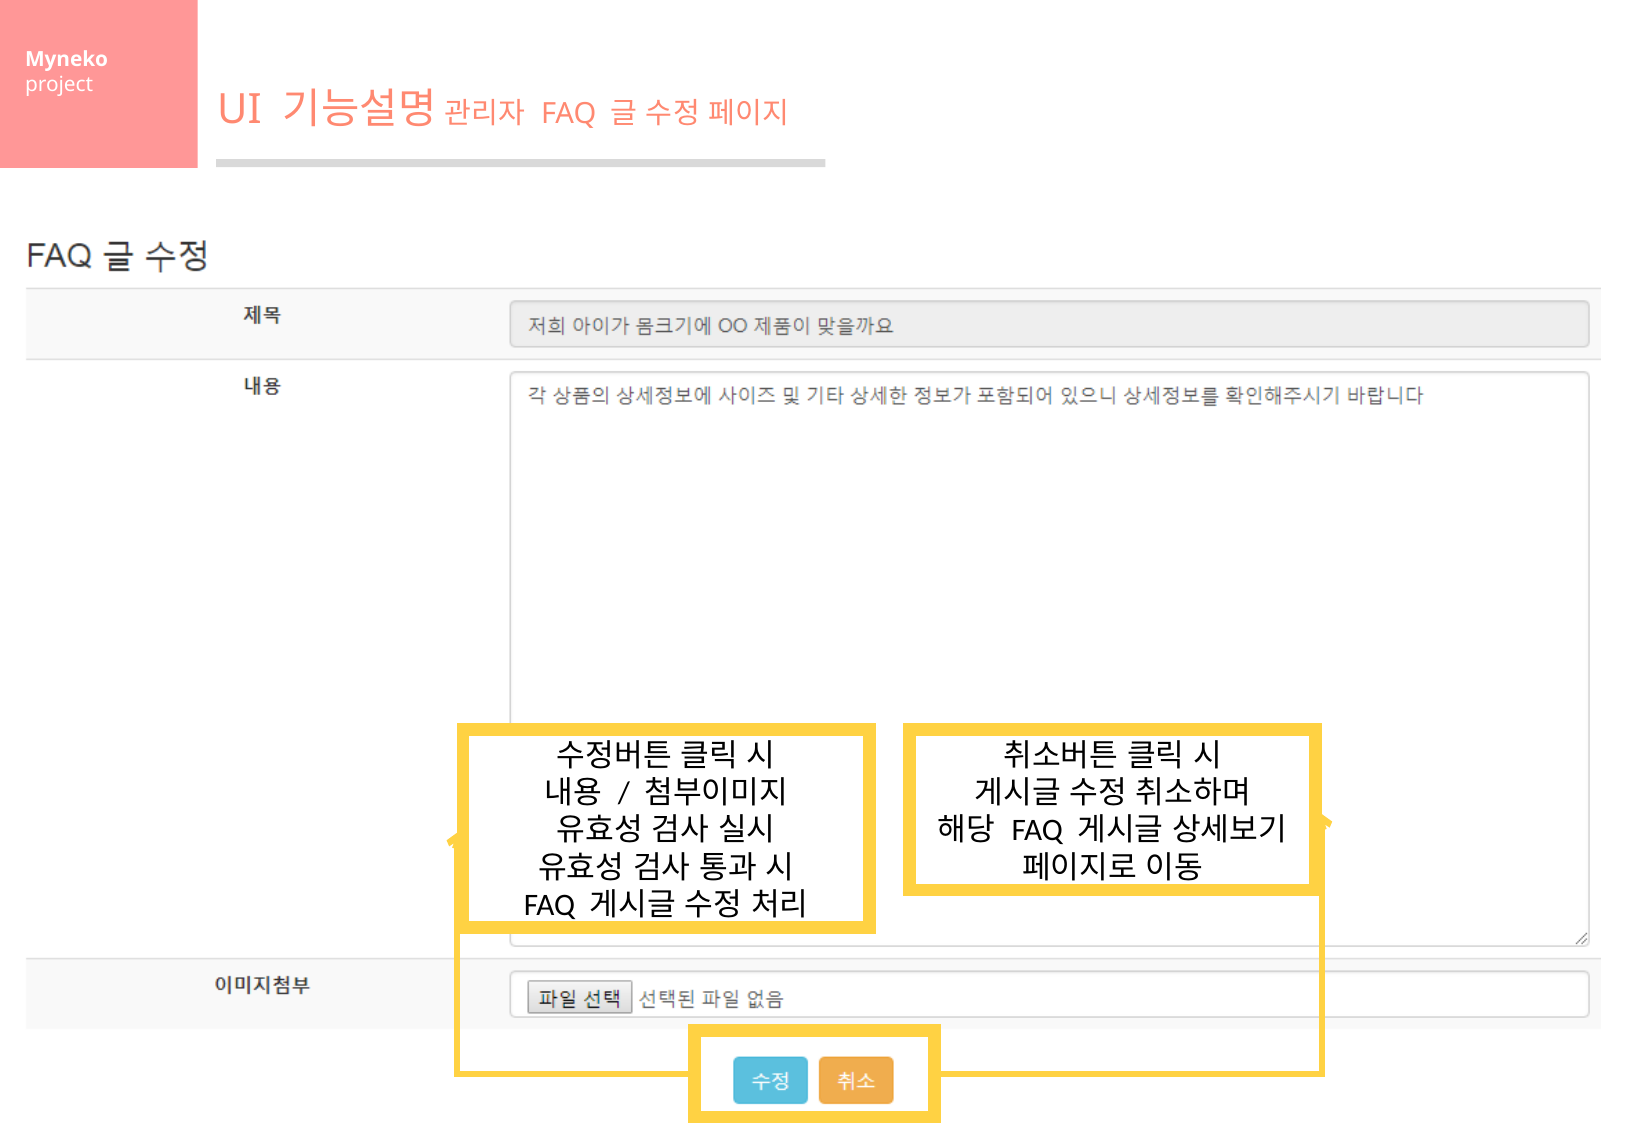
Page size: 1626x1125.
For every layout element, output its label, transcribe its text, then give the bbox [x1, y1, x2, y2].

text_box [934, 810, 1316, 1074]
text_box UI 기능설명 관리자 FAQ 글 수정 페이지 [208, 77, 967, 137]
picture [18, 217, 1601, 1125]
text_box Myneko project [16, 41, 180, 101]
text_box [463, 829, 695, 1074]
text_box [0, 0, 199, 169]
text_box [215, 158, 826, 168]
